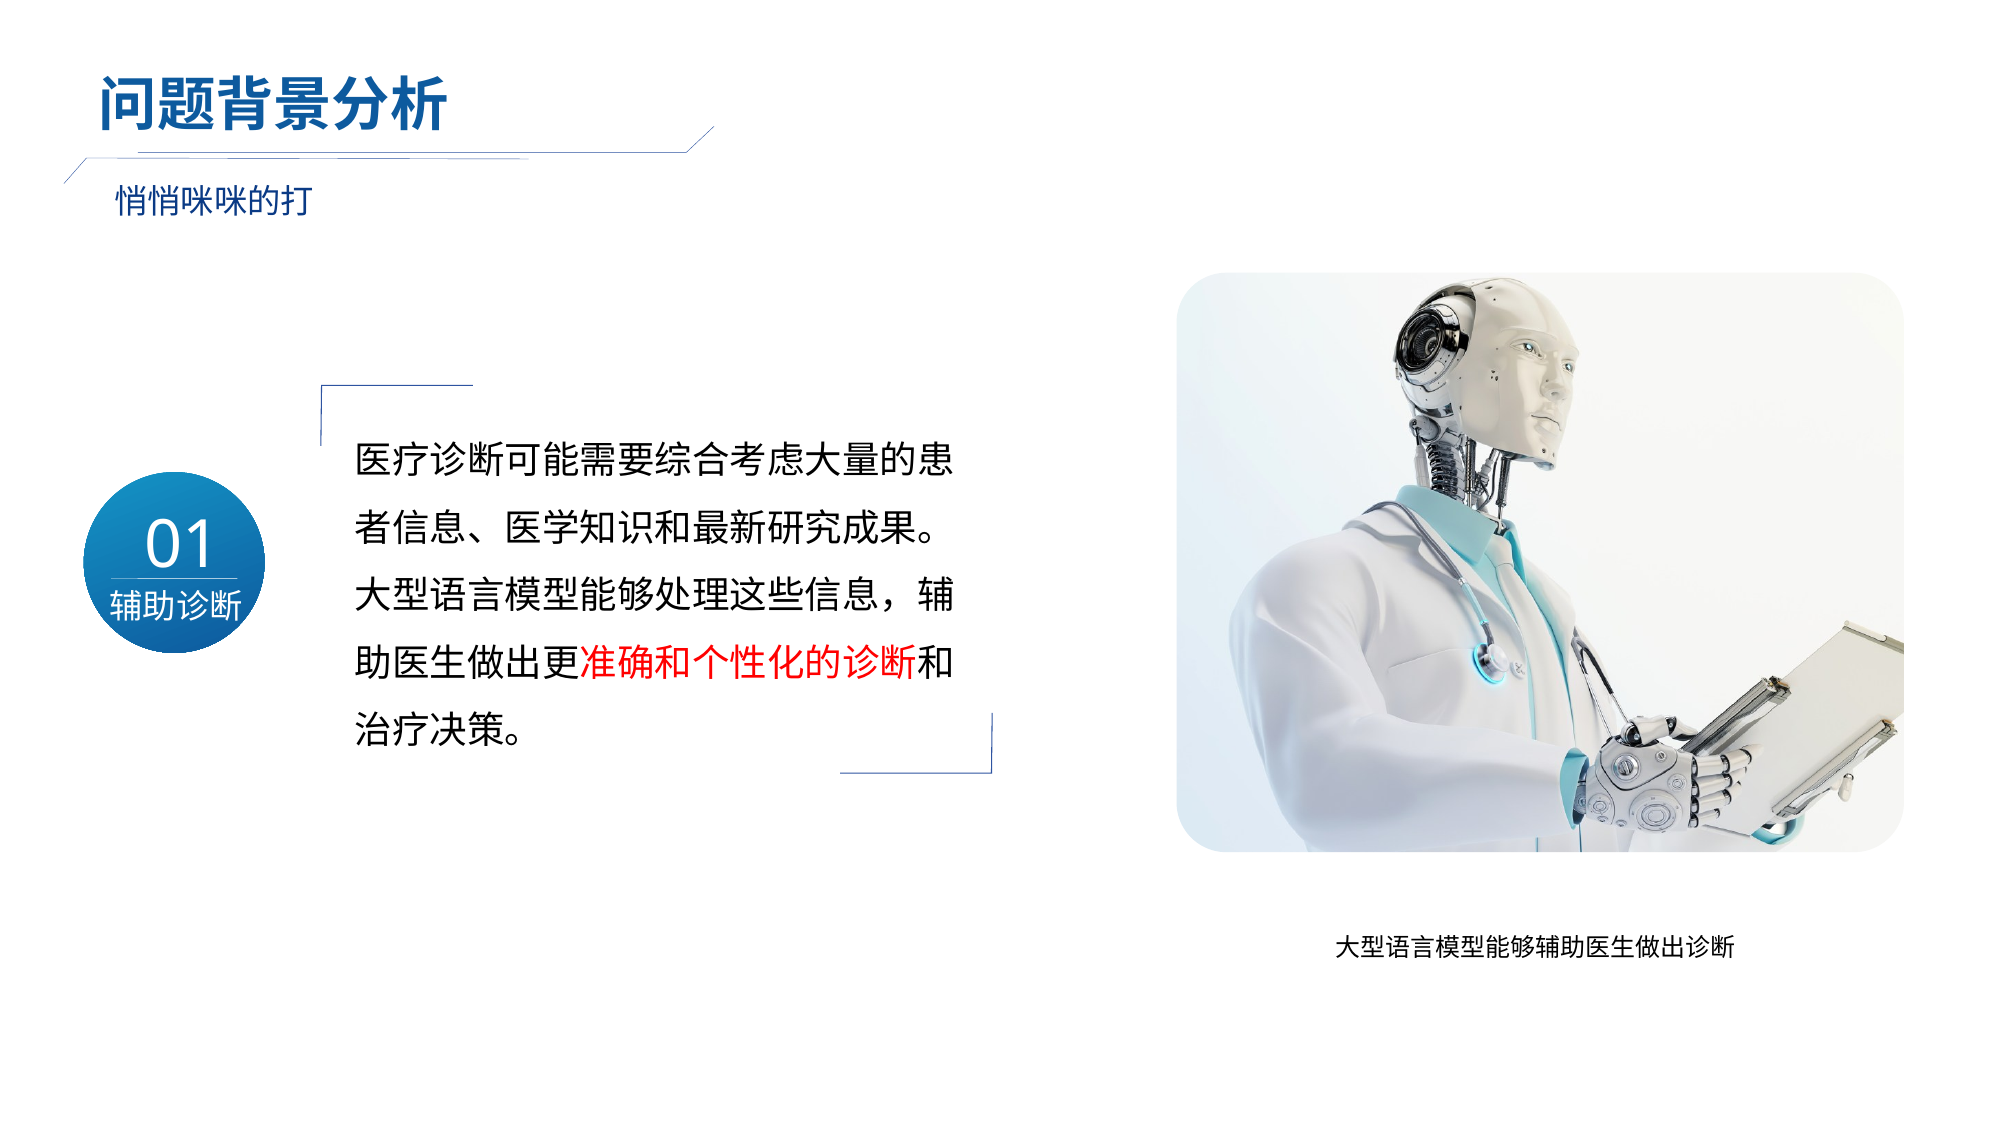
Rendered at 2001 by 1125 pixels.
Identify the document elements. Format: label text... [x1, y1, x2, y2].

text_box [840, 712, 993, 774]
text_box 问题背景分析 [83, 68, 906, 130]
picture [1176, 272, 1904, 853]
text_box 大型语言模型能够辅助医生做出诊断 [1321, 924, 1760, 969]
text_box 医疗诊断可能需要综合考虑大量的患者信息、医学知识和最新研究成果。大型语言模型能够处理这些信息，辅助医生做出更准确和个性化的诊断和治疗决策。 [340, 406, 1000, 759]
text_box [320, 385, 473, 446]
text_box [83, 472, 282, 653]
text_box 悄悄咪咪的打 [99, 184, 561, 225]
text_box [63, 126, 715, 184]
